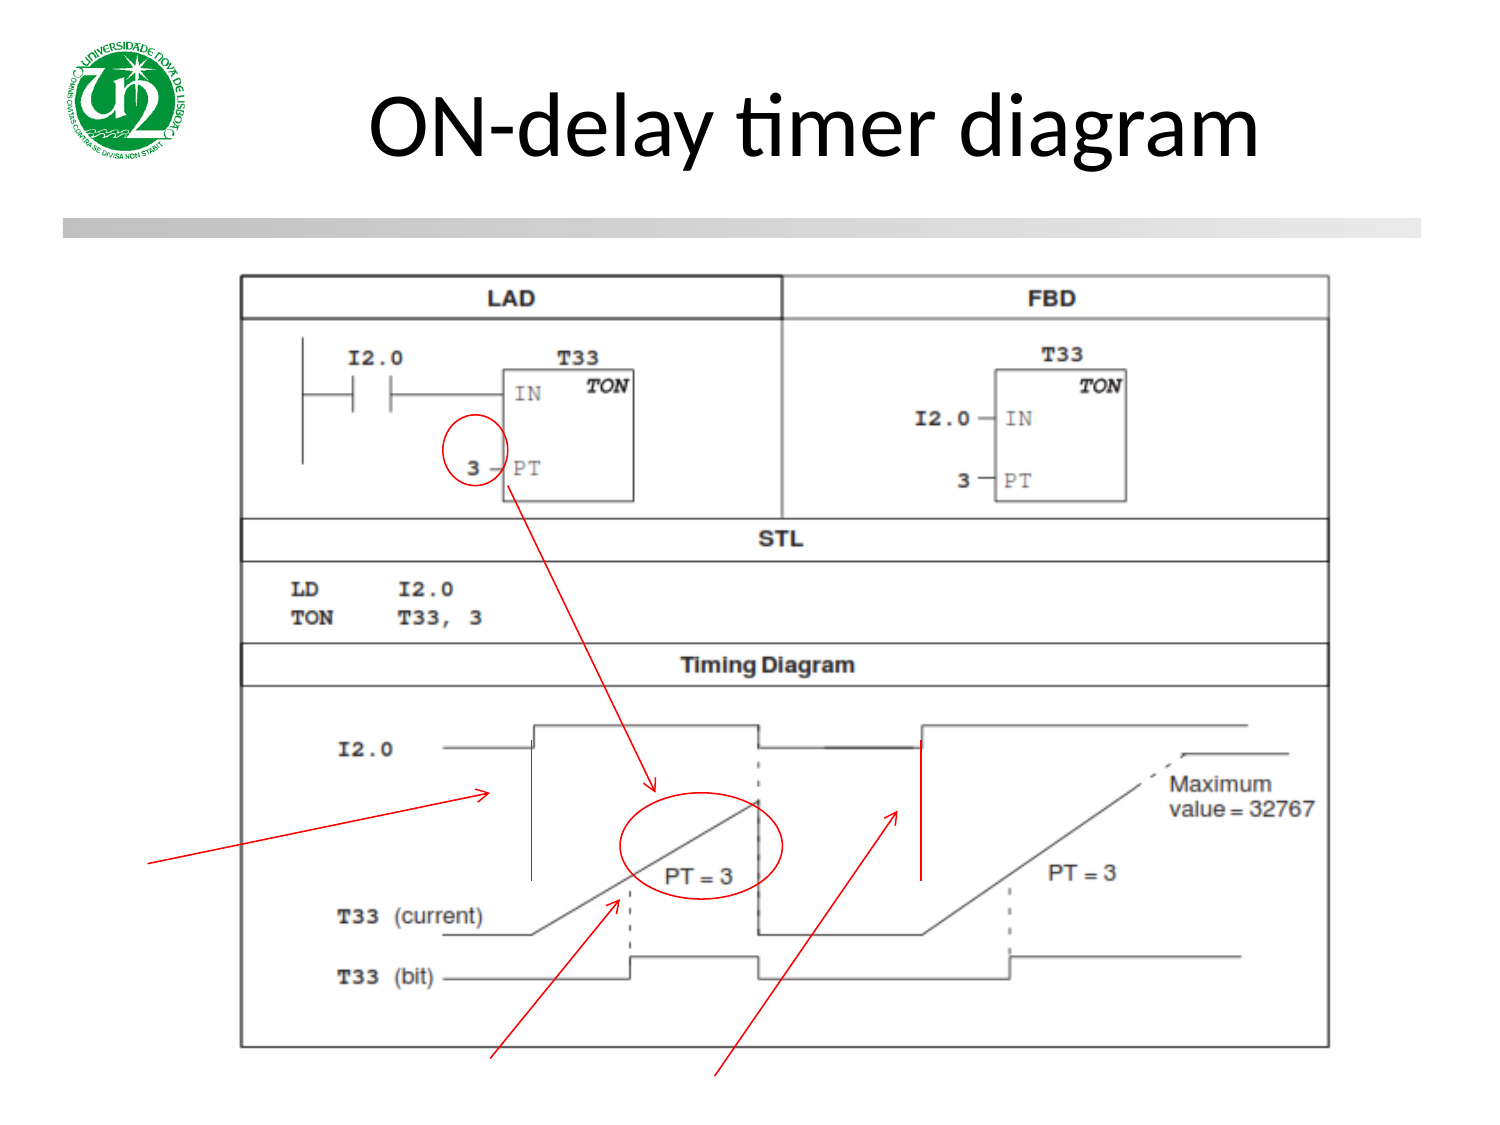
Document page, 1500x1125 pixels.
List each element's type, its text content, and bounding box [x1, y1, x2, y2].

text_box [714, 810, 898, 1077]
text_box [507, 485, 656, 794]
picture [64, 39, 185, 160]
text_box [147, 792, 491, 864]
title ON-delay timer diagram [206, 39, 1425, 201]
picture [224, 254, 1341, 1059]
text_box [489, 898, 621, 1059]
